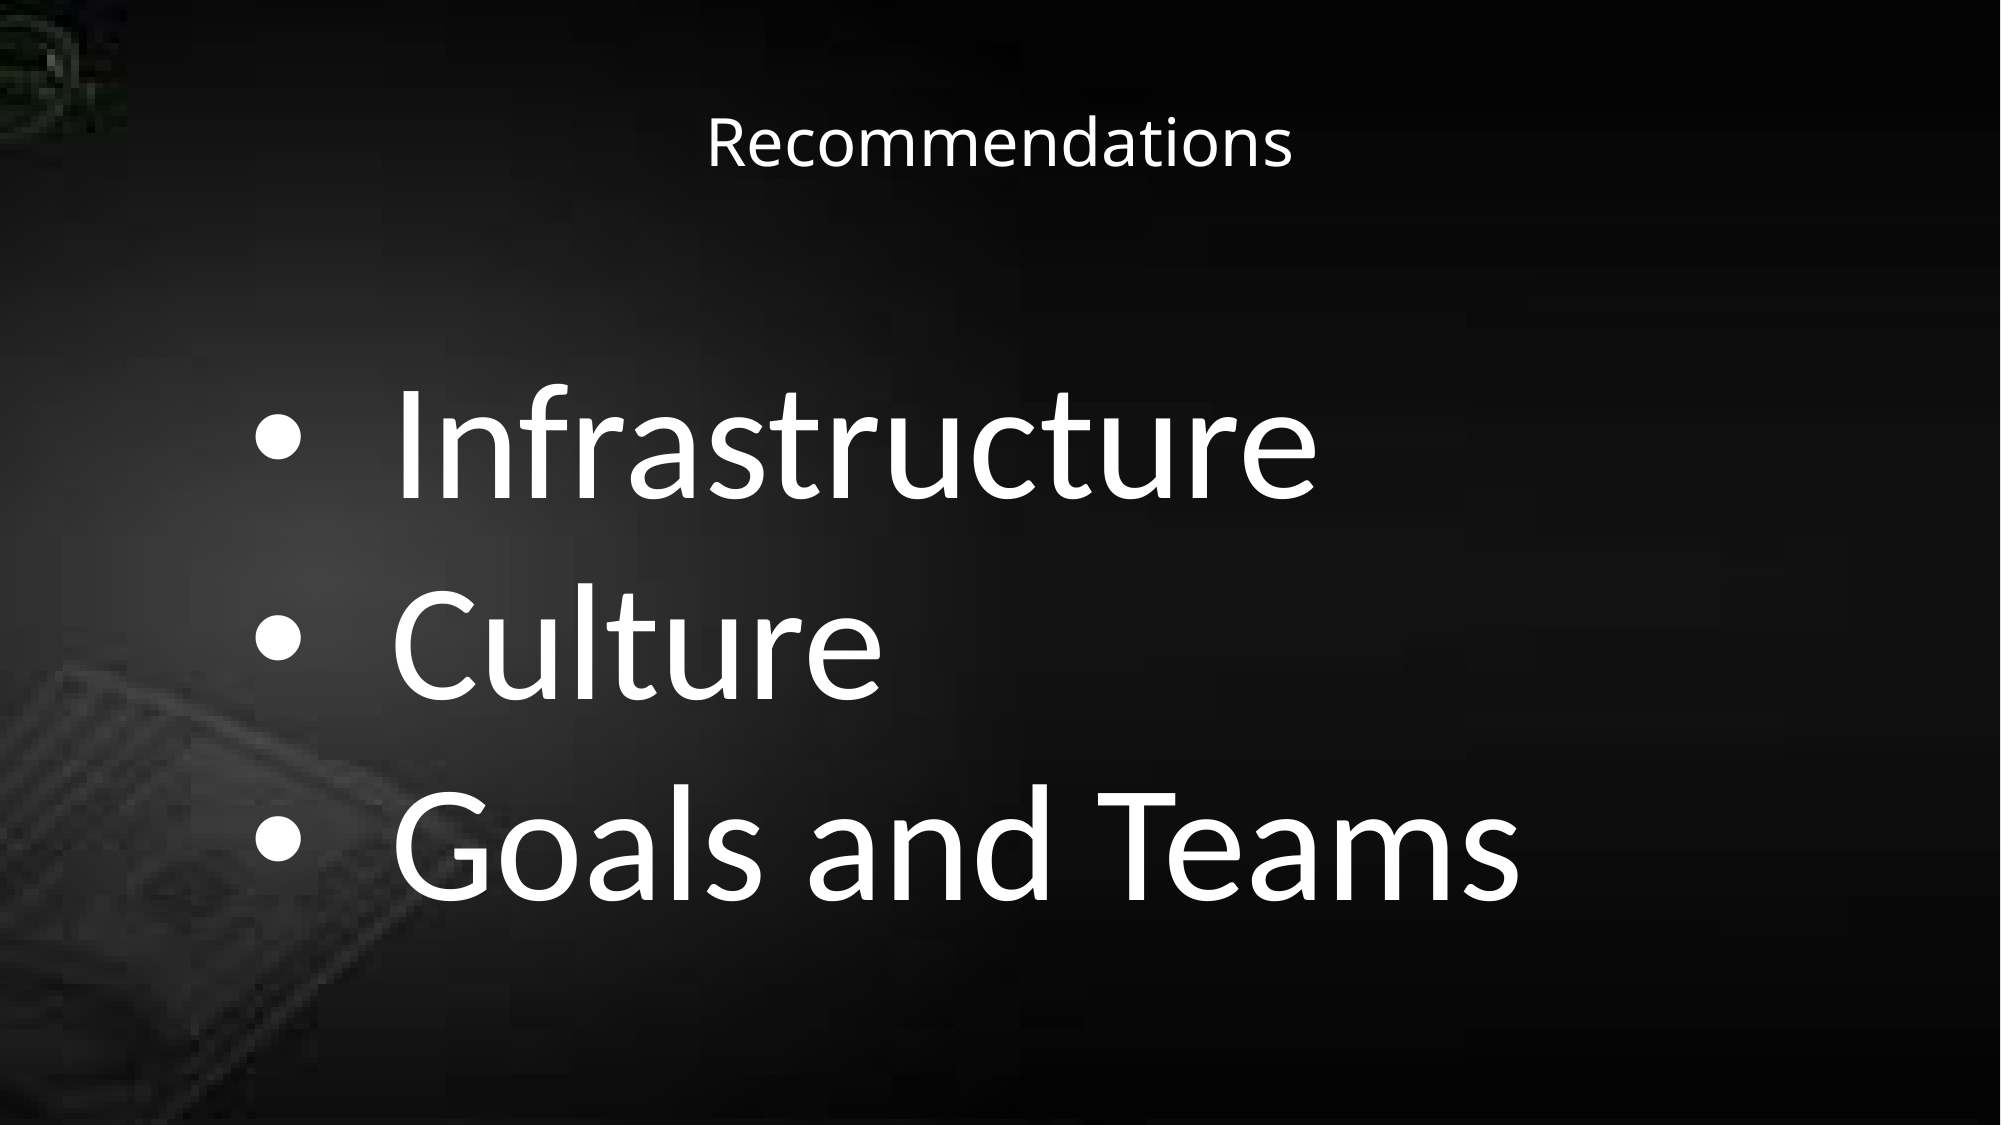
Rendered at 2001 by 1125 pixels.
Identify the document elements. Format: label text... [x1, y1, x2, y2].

picture [0, 0, 2001, 1125]
subtitle Infrastructure Culture Goals and Teams [234, 252, 1735, 1040]
title Recommendations [249, 57, 1750, 189]
